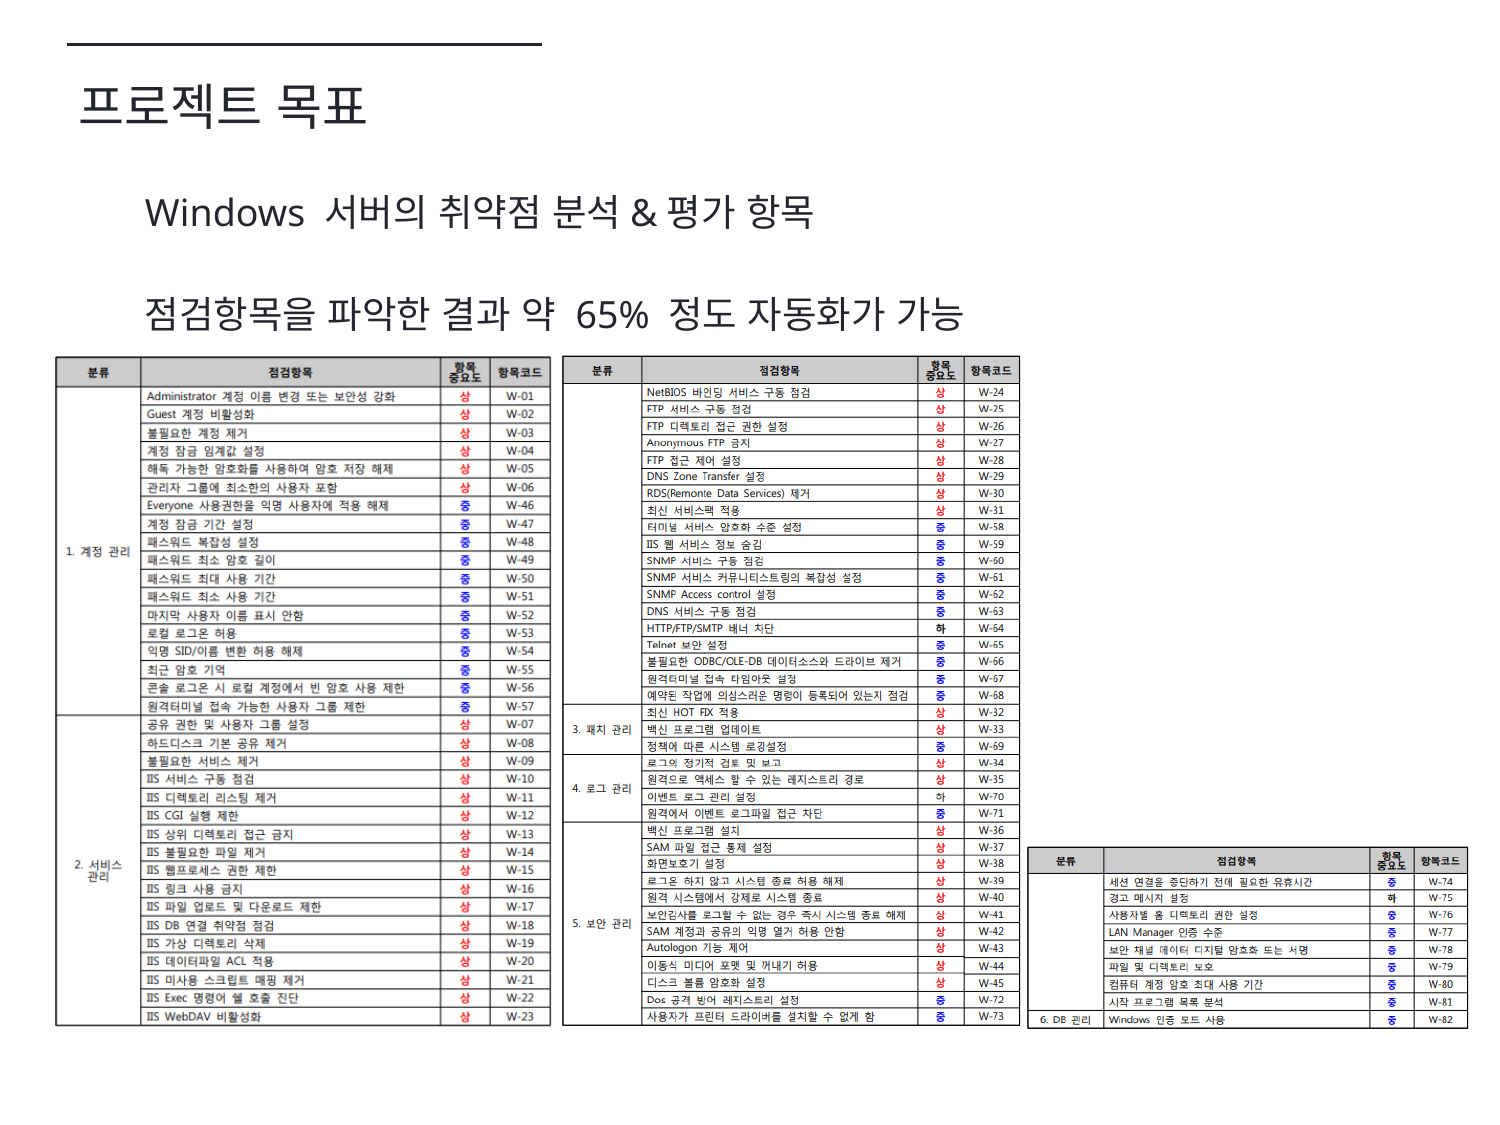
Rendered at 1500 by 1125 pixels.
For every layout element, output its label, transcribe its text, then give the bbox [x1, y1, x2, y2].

text_box 프로젝트 목표 [66, 76, 490, 211]
picture [1025, 843, 1473, 1033]
picture [559, 352, 1024, 1031]
picture [51, 352, 558, 1031]
text_box Windows 서버의 취약점 분석&평가 항목 점검항목을 파악한 결과 약 65% 정도 자동화가 가능 [100, 186, 1400, 395]
